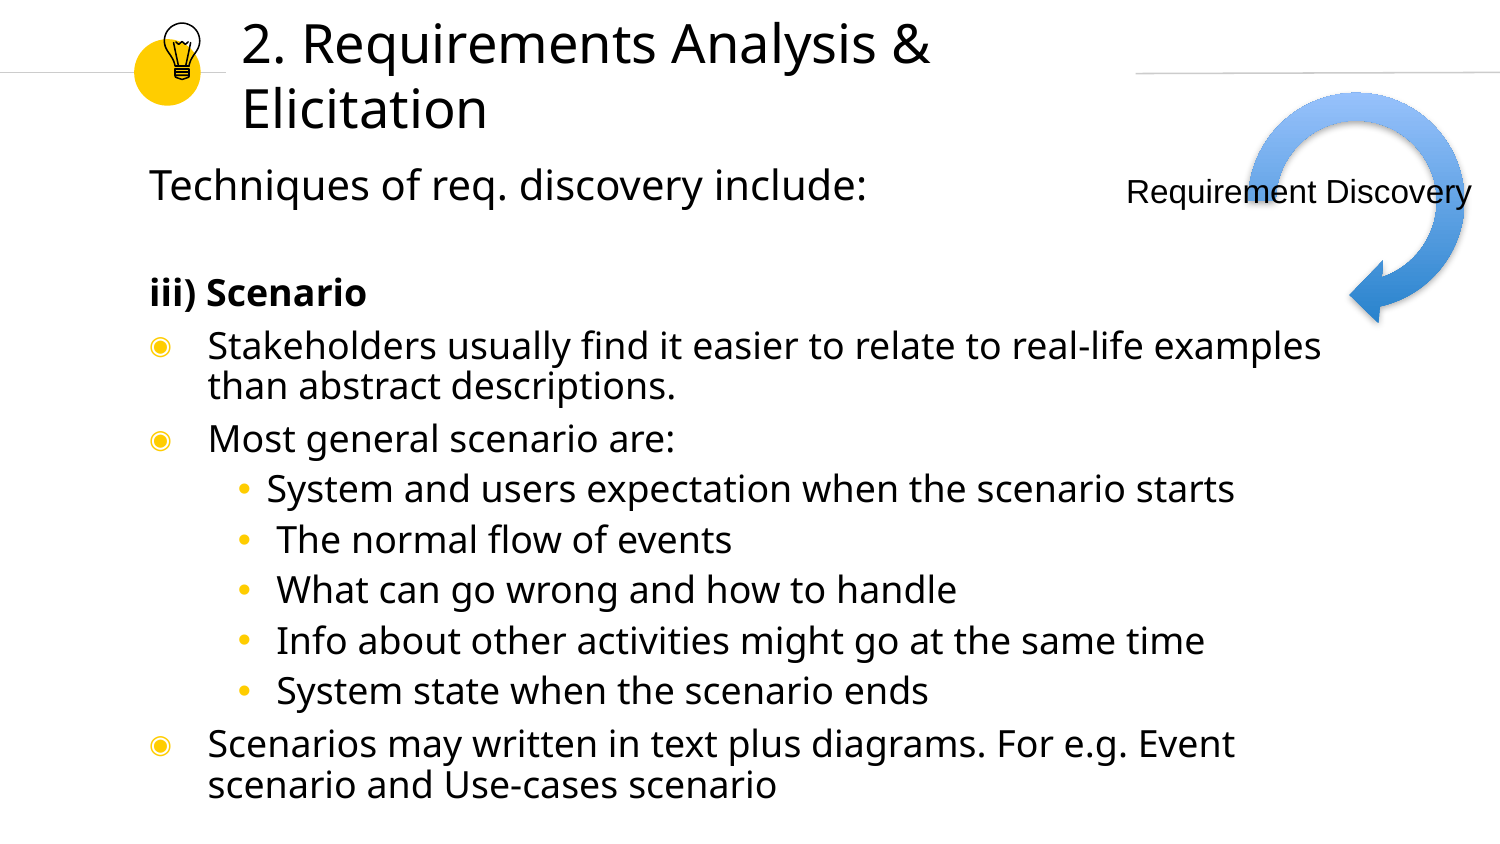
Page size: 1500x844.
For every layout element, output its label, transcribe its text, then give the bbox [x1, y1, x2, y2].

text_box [164, 22, 200, 80]
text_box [1060, 148, 1474, 237]
text_box [1349, 246, 1455, 324]
text_box [1263, 92, 1450, 146]
list Techniques of req. discovery include: iii) Scenario Stakeholders usually find it easier to relate to real-life examples than abstract descriptions. Most general scenario are: System and users expectation when the scenario starts The normal flow of events What can go wrong and how to handle Info about other activities might go at the same time System state when the scenario ends Scenarios may written in text plus diagrams. For e.g. Event scenario and Use-cases scenario [134, 153, 1344, 776]
title 2. Requirements Analysis & Elicitation [226, 38, 1136, 110]
